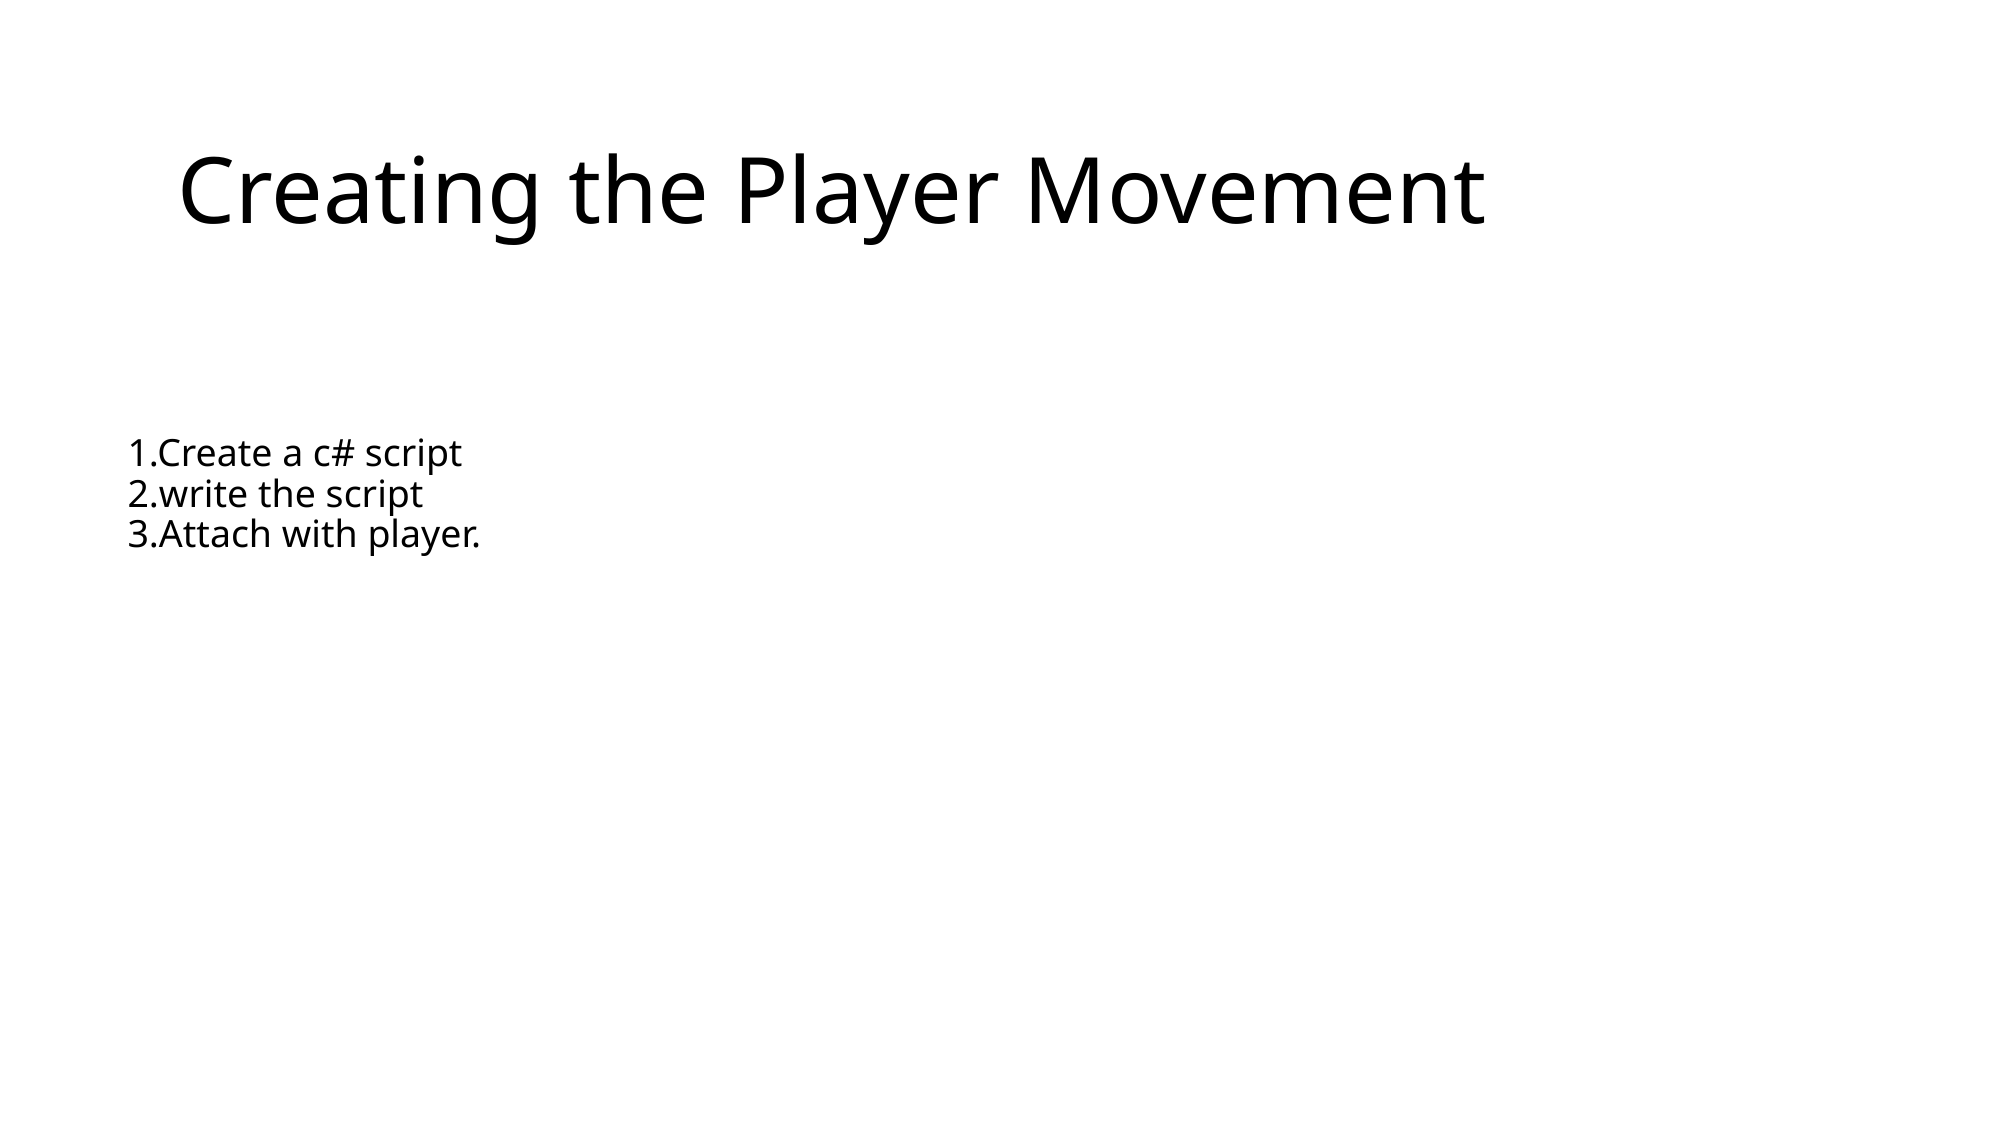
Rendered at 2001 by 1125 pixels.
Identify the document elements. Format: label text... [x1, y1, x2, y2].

title 1.Create a c# script 2.write the script 3.Attach with player. [112, 386, 1838, 604]
text_box Creating the Player Movement [162, 84, 1888, 303]
